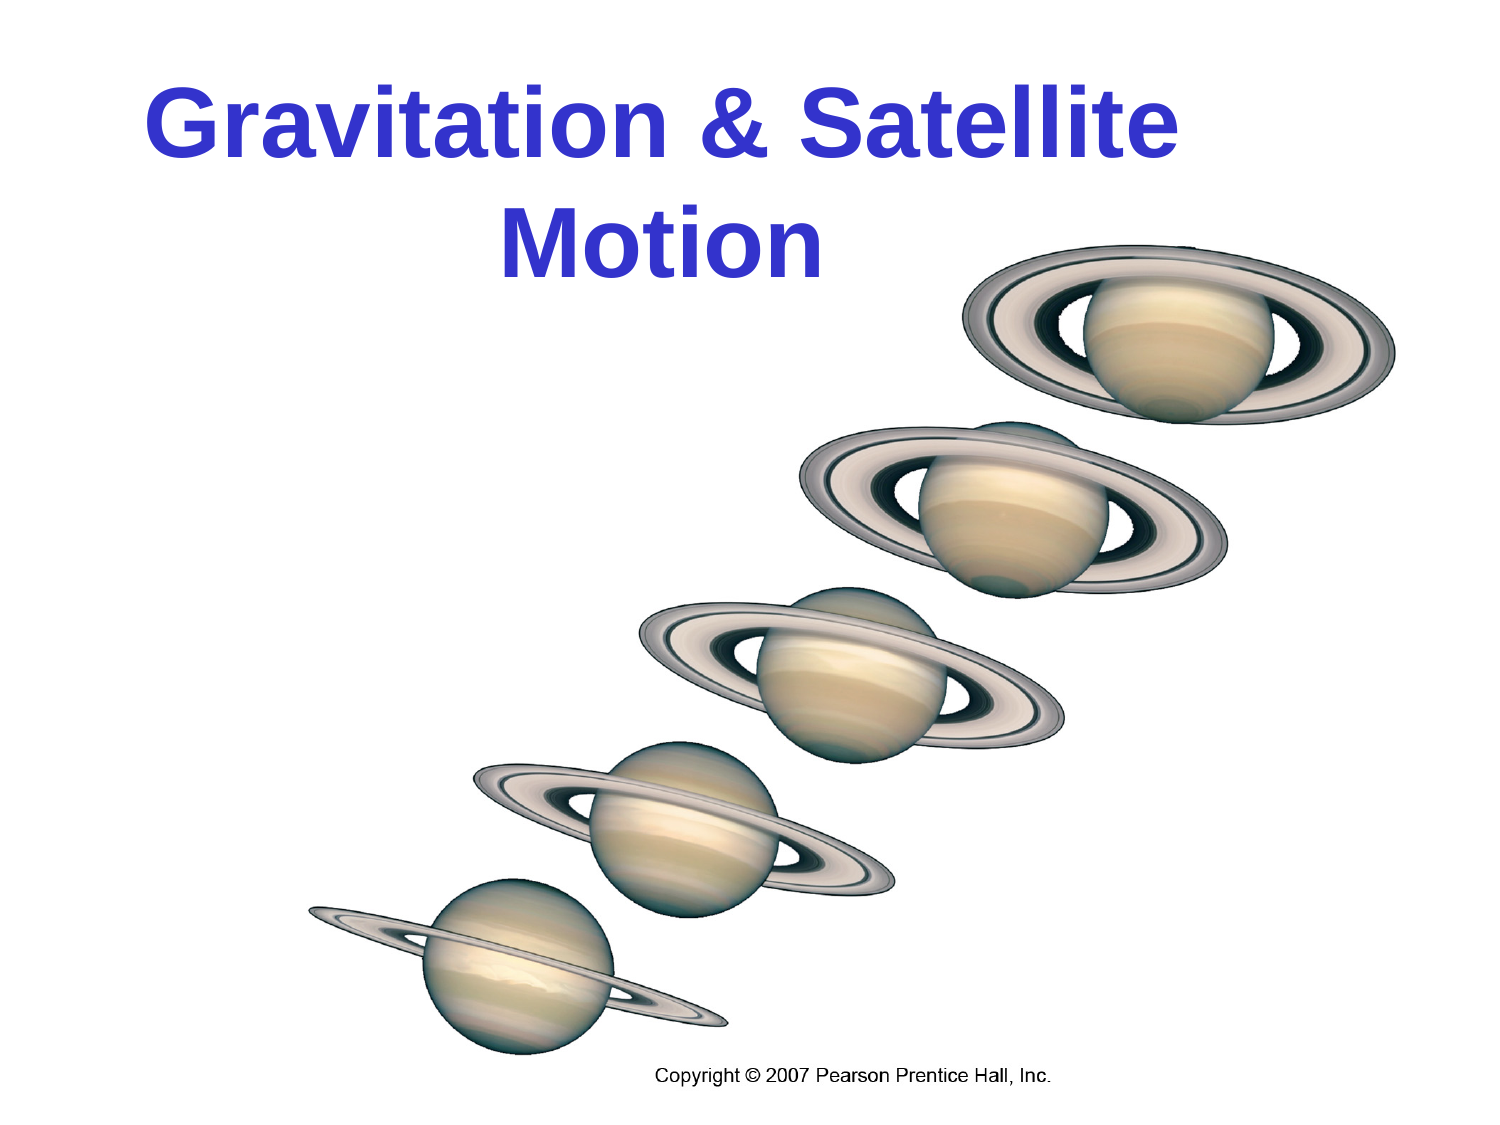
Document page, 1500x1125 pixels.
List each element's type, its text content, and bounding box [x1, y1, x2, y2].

text_box Gravitation & Satellite Motion [62, 49, 1263, 305]
picture [299, 237, 1403, 1091]
